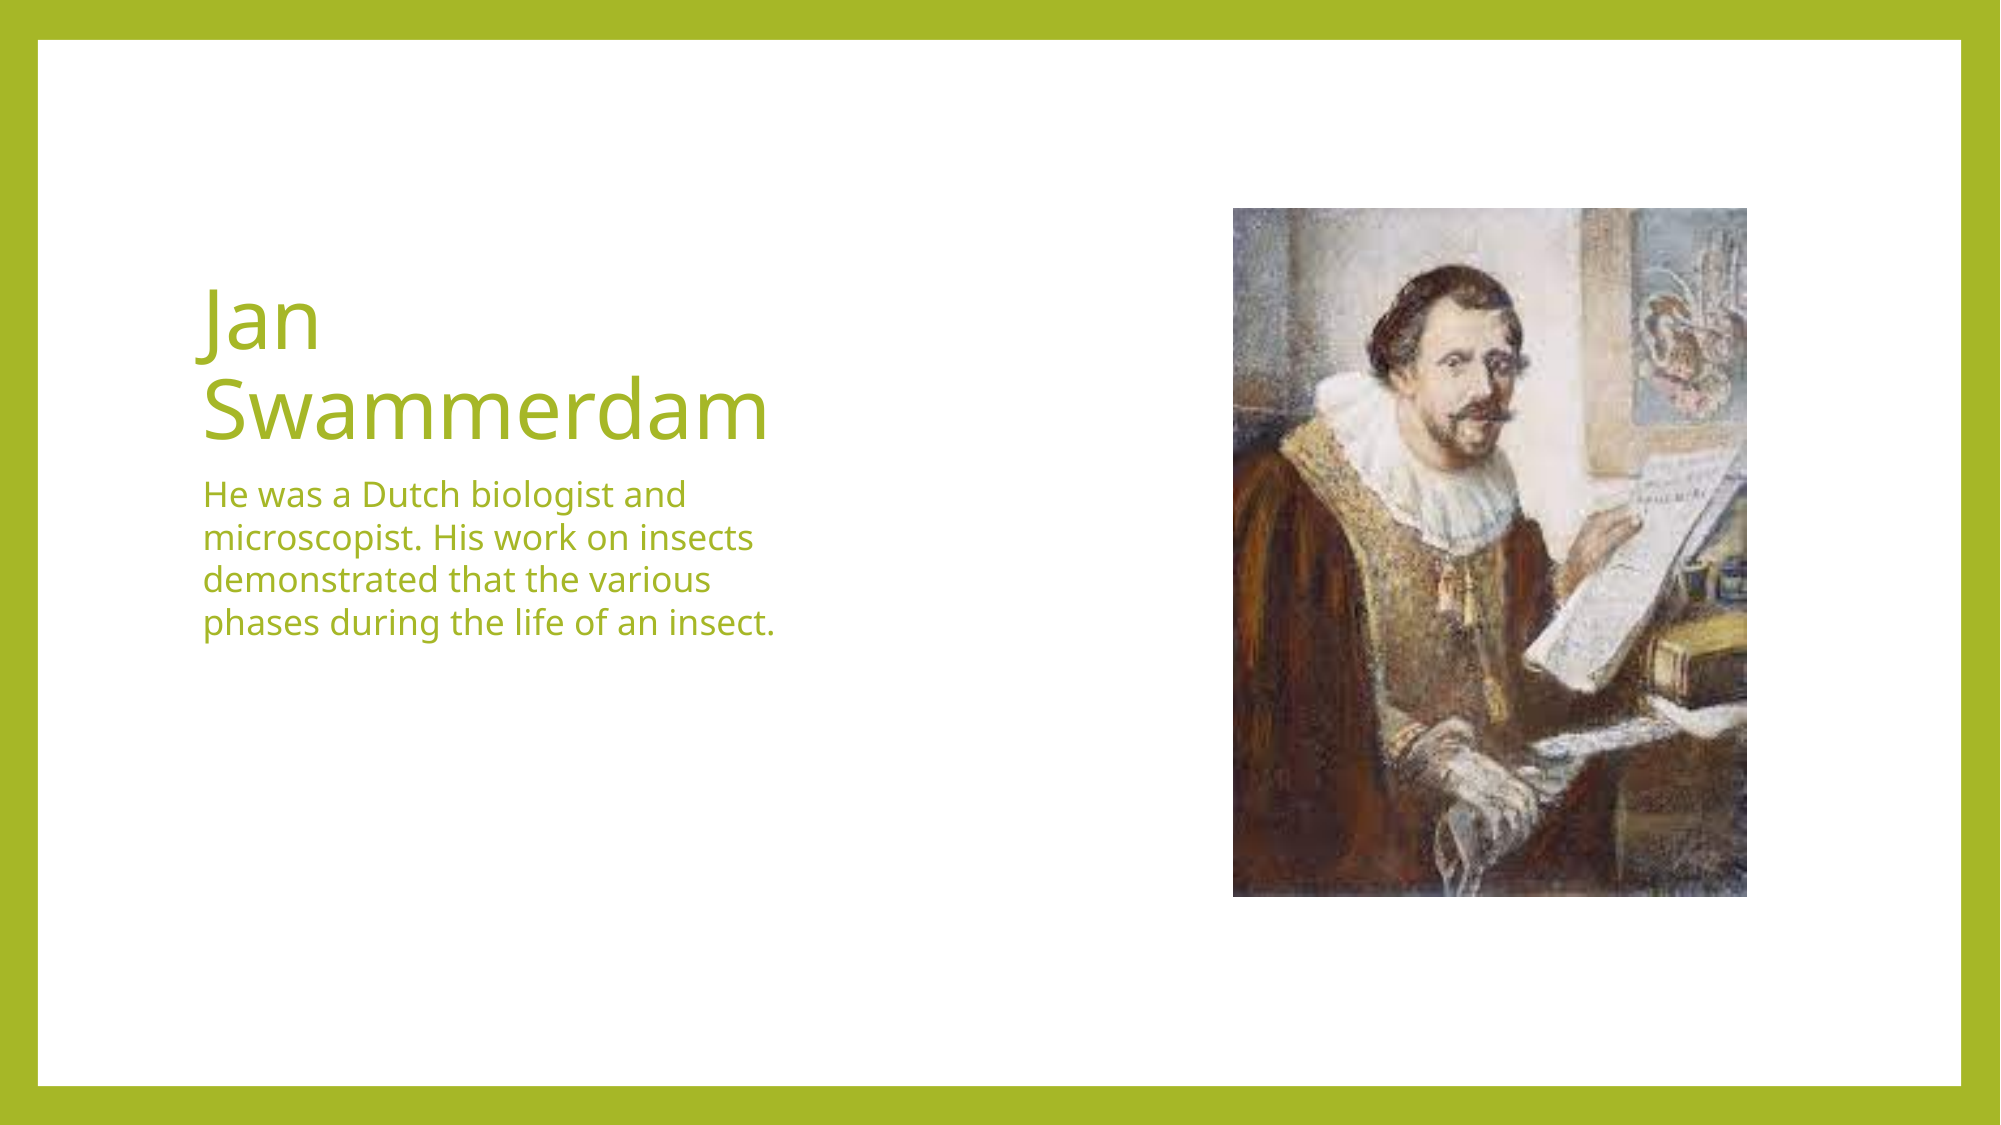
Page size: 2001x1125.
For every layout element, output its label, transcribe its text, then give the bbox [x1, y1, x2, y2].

list He was a Dutch biologist and microscopist. His work on insects demonstrated that the various phases during the life of an insect. [187, 464, 833, 960]
title Jan Swammerdam [187, 179, 833, 464]
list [1233, 207, 1747, 898]
